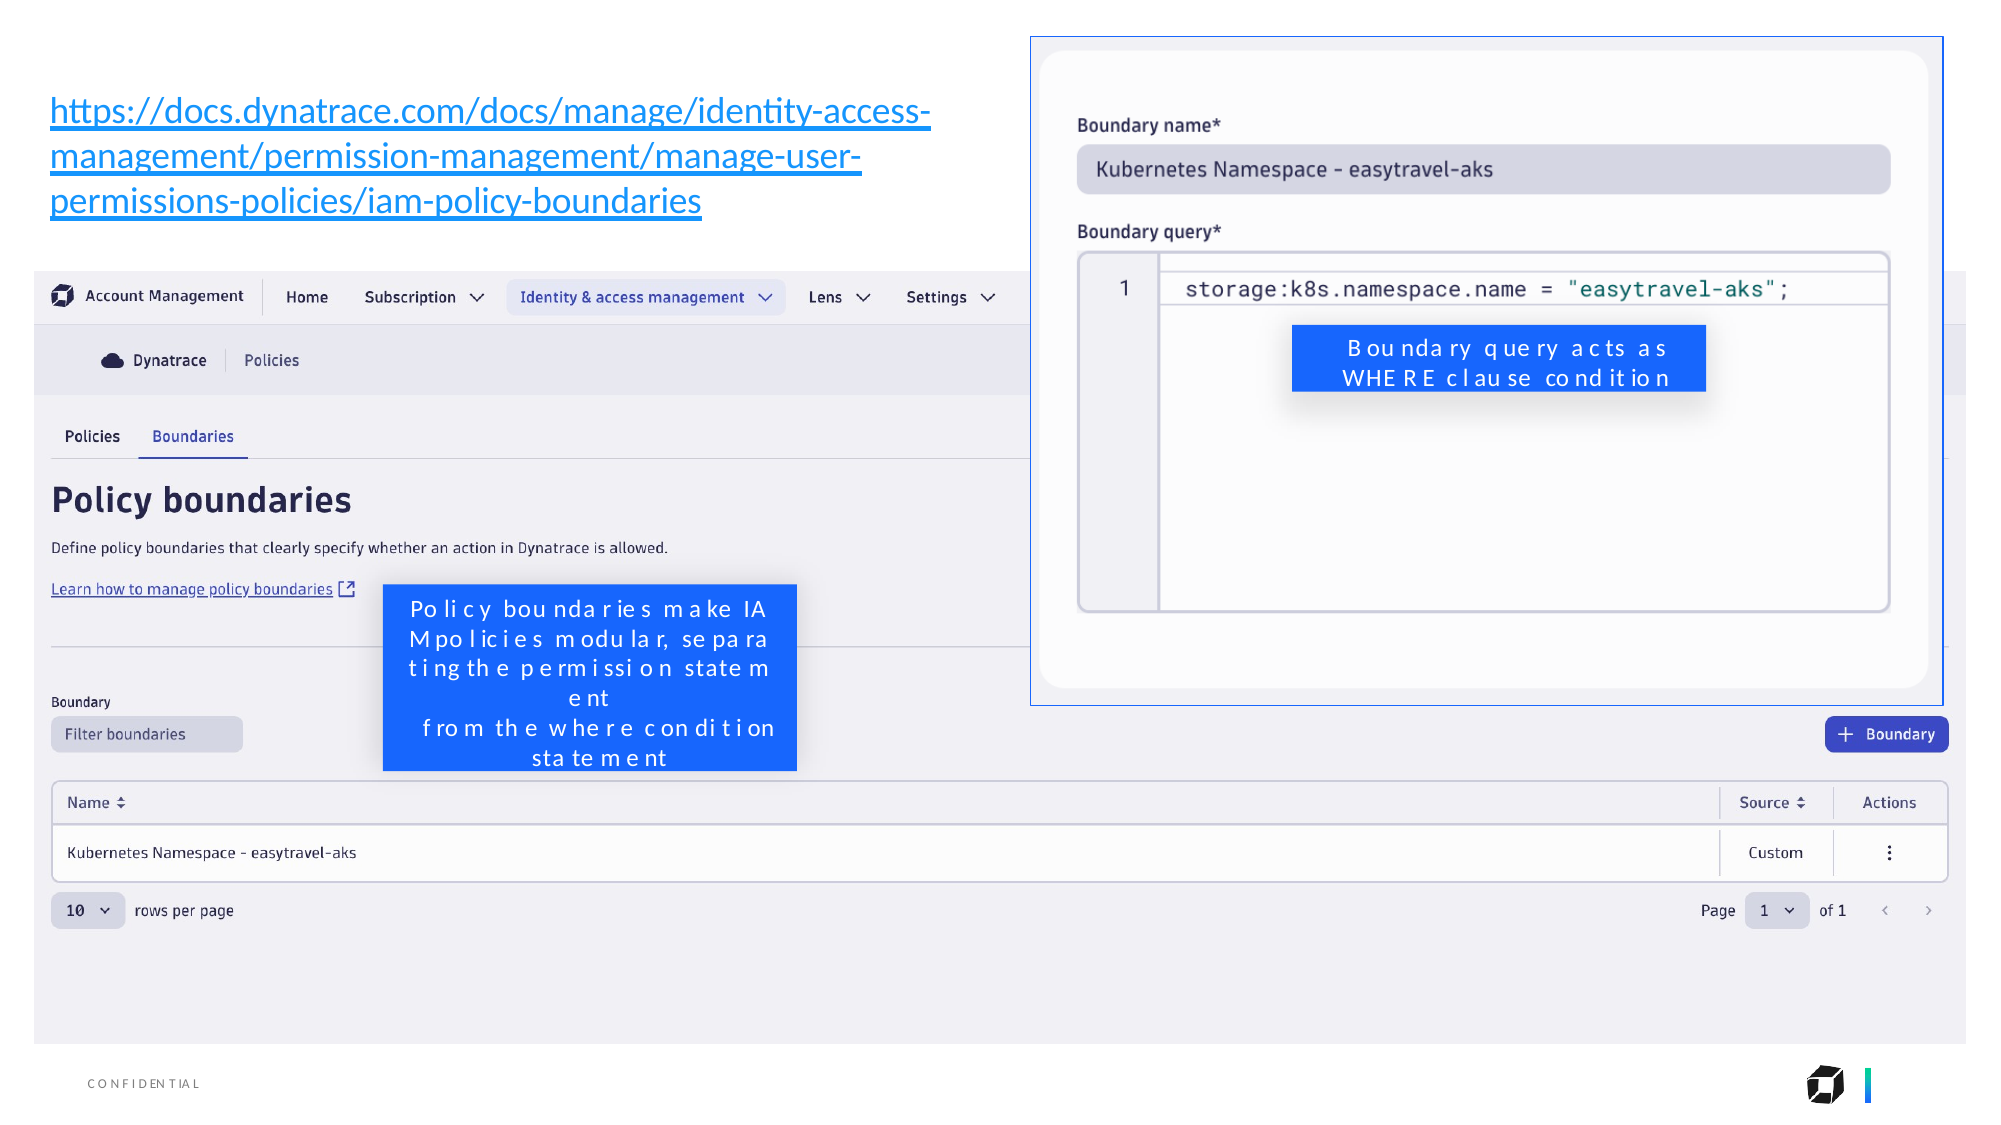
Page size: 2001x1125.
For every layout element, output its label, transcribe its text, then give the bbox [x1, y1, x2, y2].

picture [1807, 1065, 1844, 1104]
footer C O N F I D EN T IA L [12, 1073, 201, 1125]
picture [1865, 1087, 1871, 1104]
picture [1243, 282, 1754, 457]
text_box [34, 35, 1966, 1045]
picture [1865, 1067, 1871, 1084]
